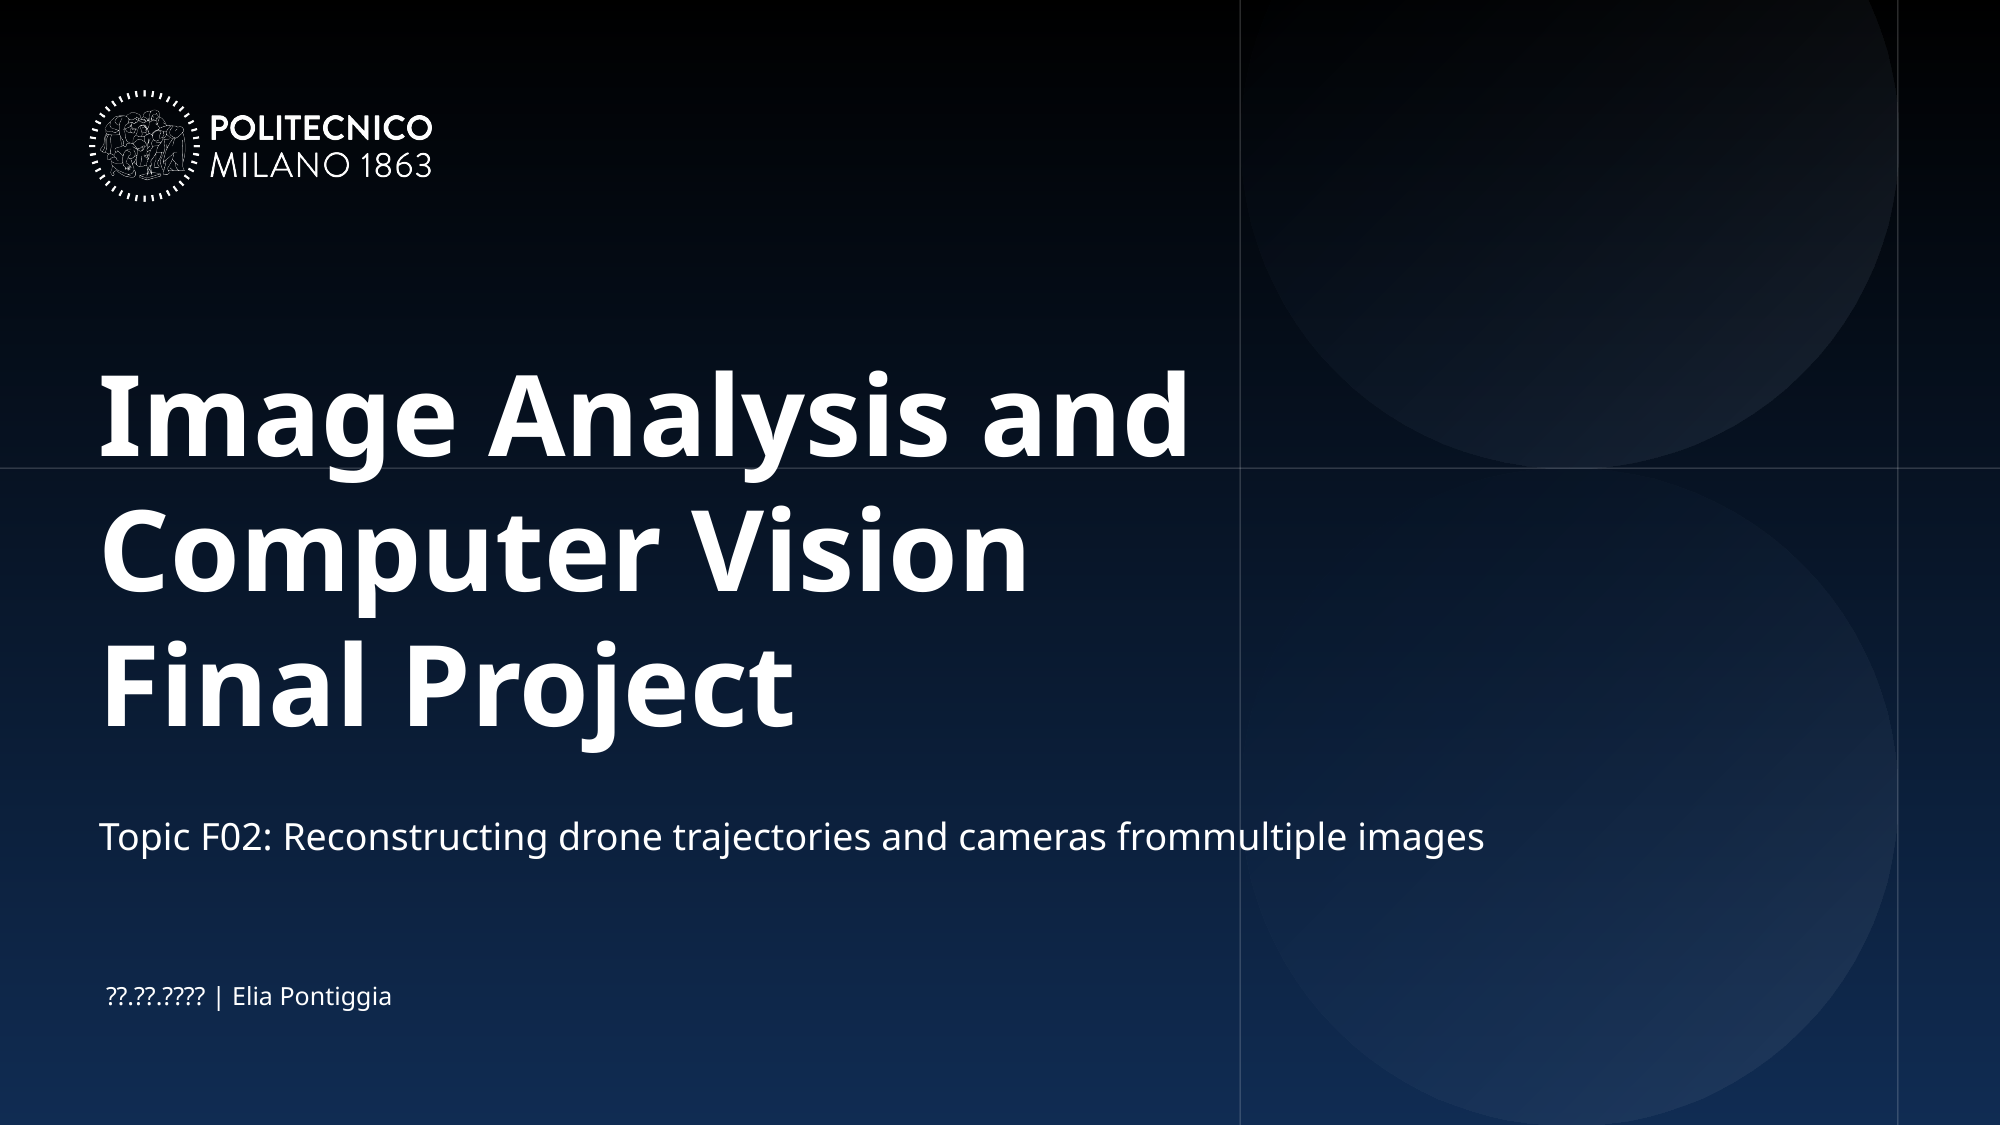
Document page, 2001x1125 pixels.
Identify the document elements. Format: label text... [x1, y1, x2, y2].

text_box Topic F02: Reconstructing drone trajectories and cameras frommultiple images [98, 754, 1902, 863]
list ??.??.???? | Elia Pontiggia [98, 972, 768, 1025]
picture [89, 90, 432, 202]
title Image Analysis and Computer Vision Final Project [98, 285, 1902, 729]
